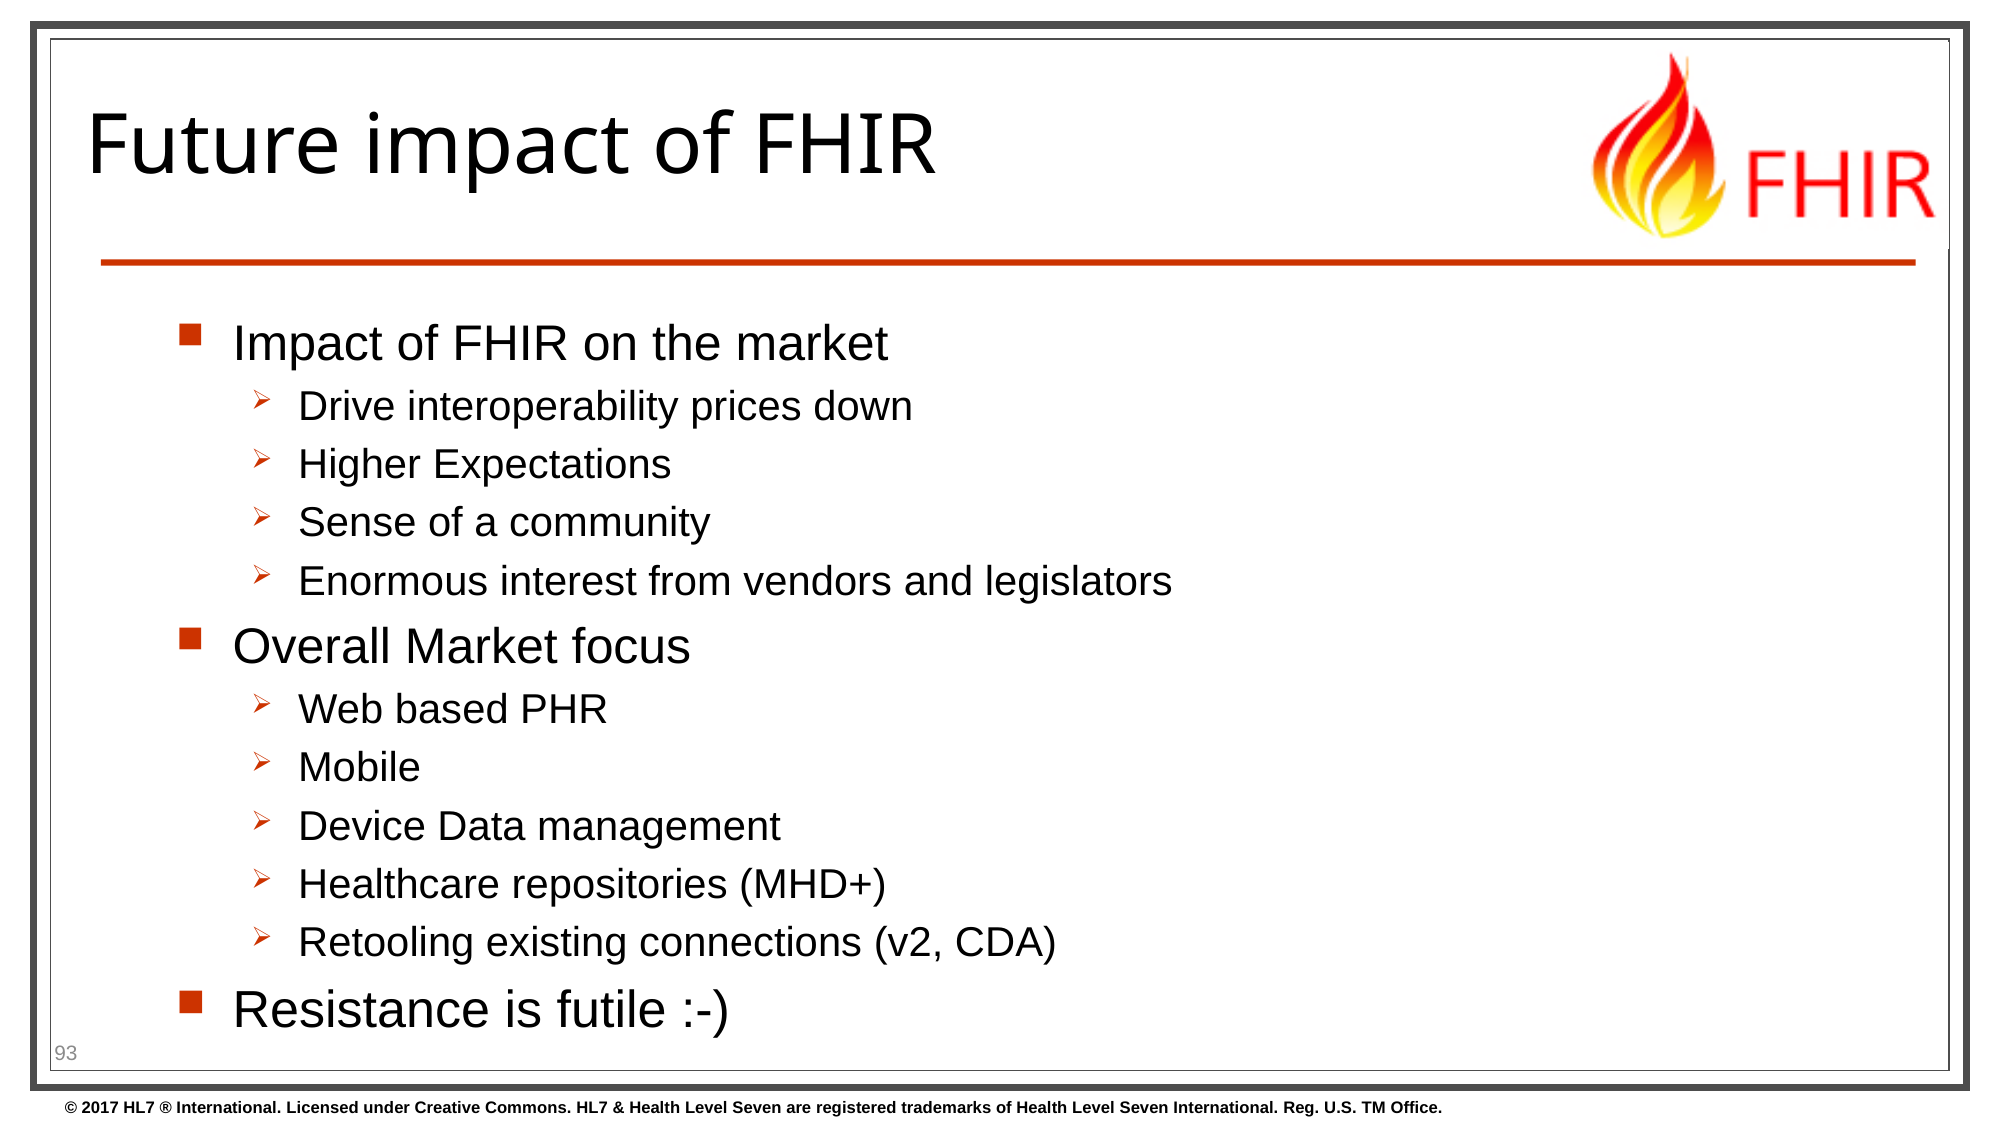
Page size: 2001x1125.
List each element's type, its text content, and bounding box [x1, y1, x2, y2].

title Future impact of FHIR [70, 54, 1504, 244]
picture [1578, 42, 1949, 249]
slide_number 93 [39, 1034, 197, 1071]
list Impact of FHIR on the market Drive interoperability prices down Higher Expectations Sense of a community Enormous interest from vendors and legislators Overall Market focus Web based PHR Mobile Device Data management Healthcare repositories (MHD+) Retooling existing connections (v2, CDA) Resistance is futile :-) [161, 302, 1614, 1038]
